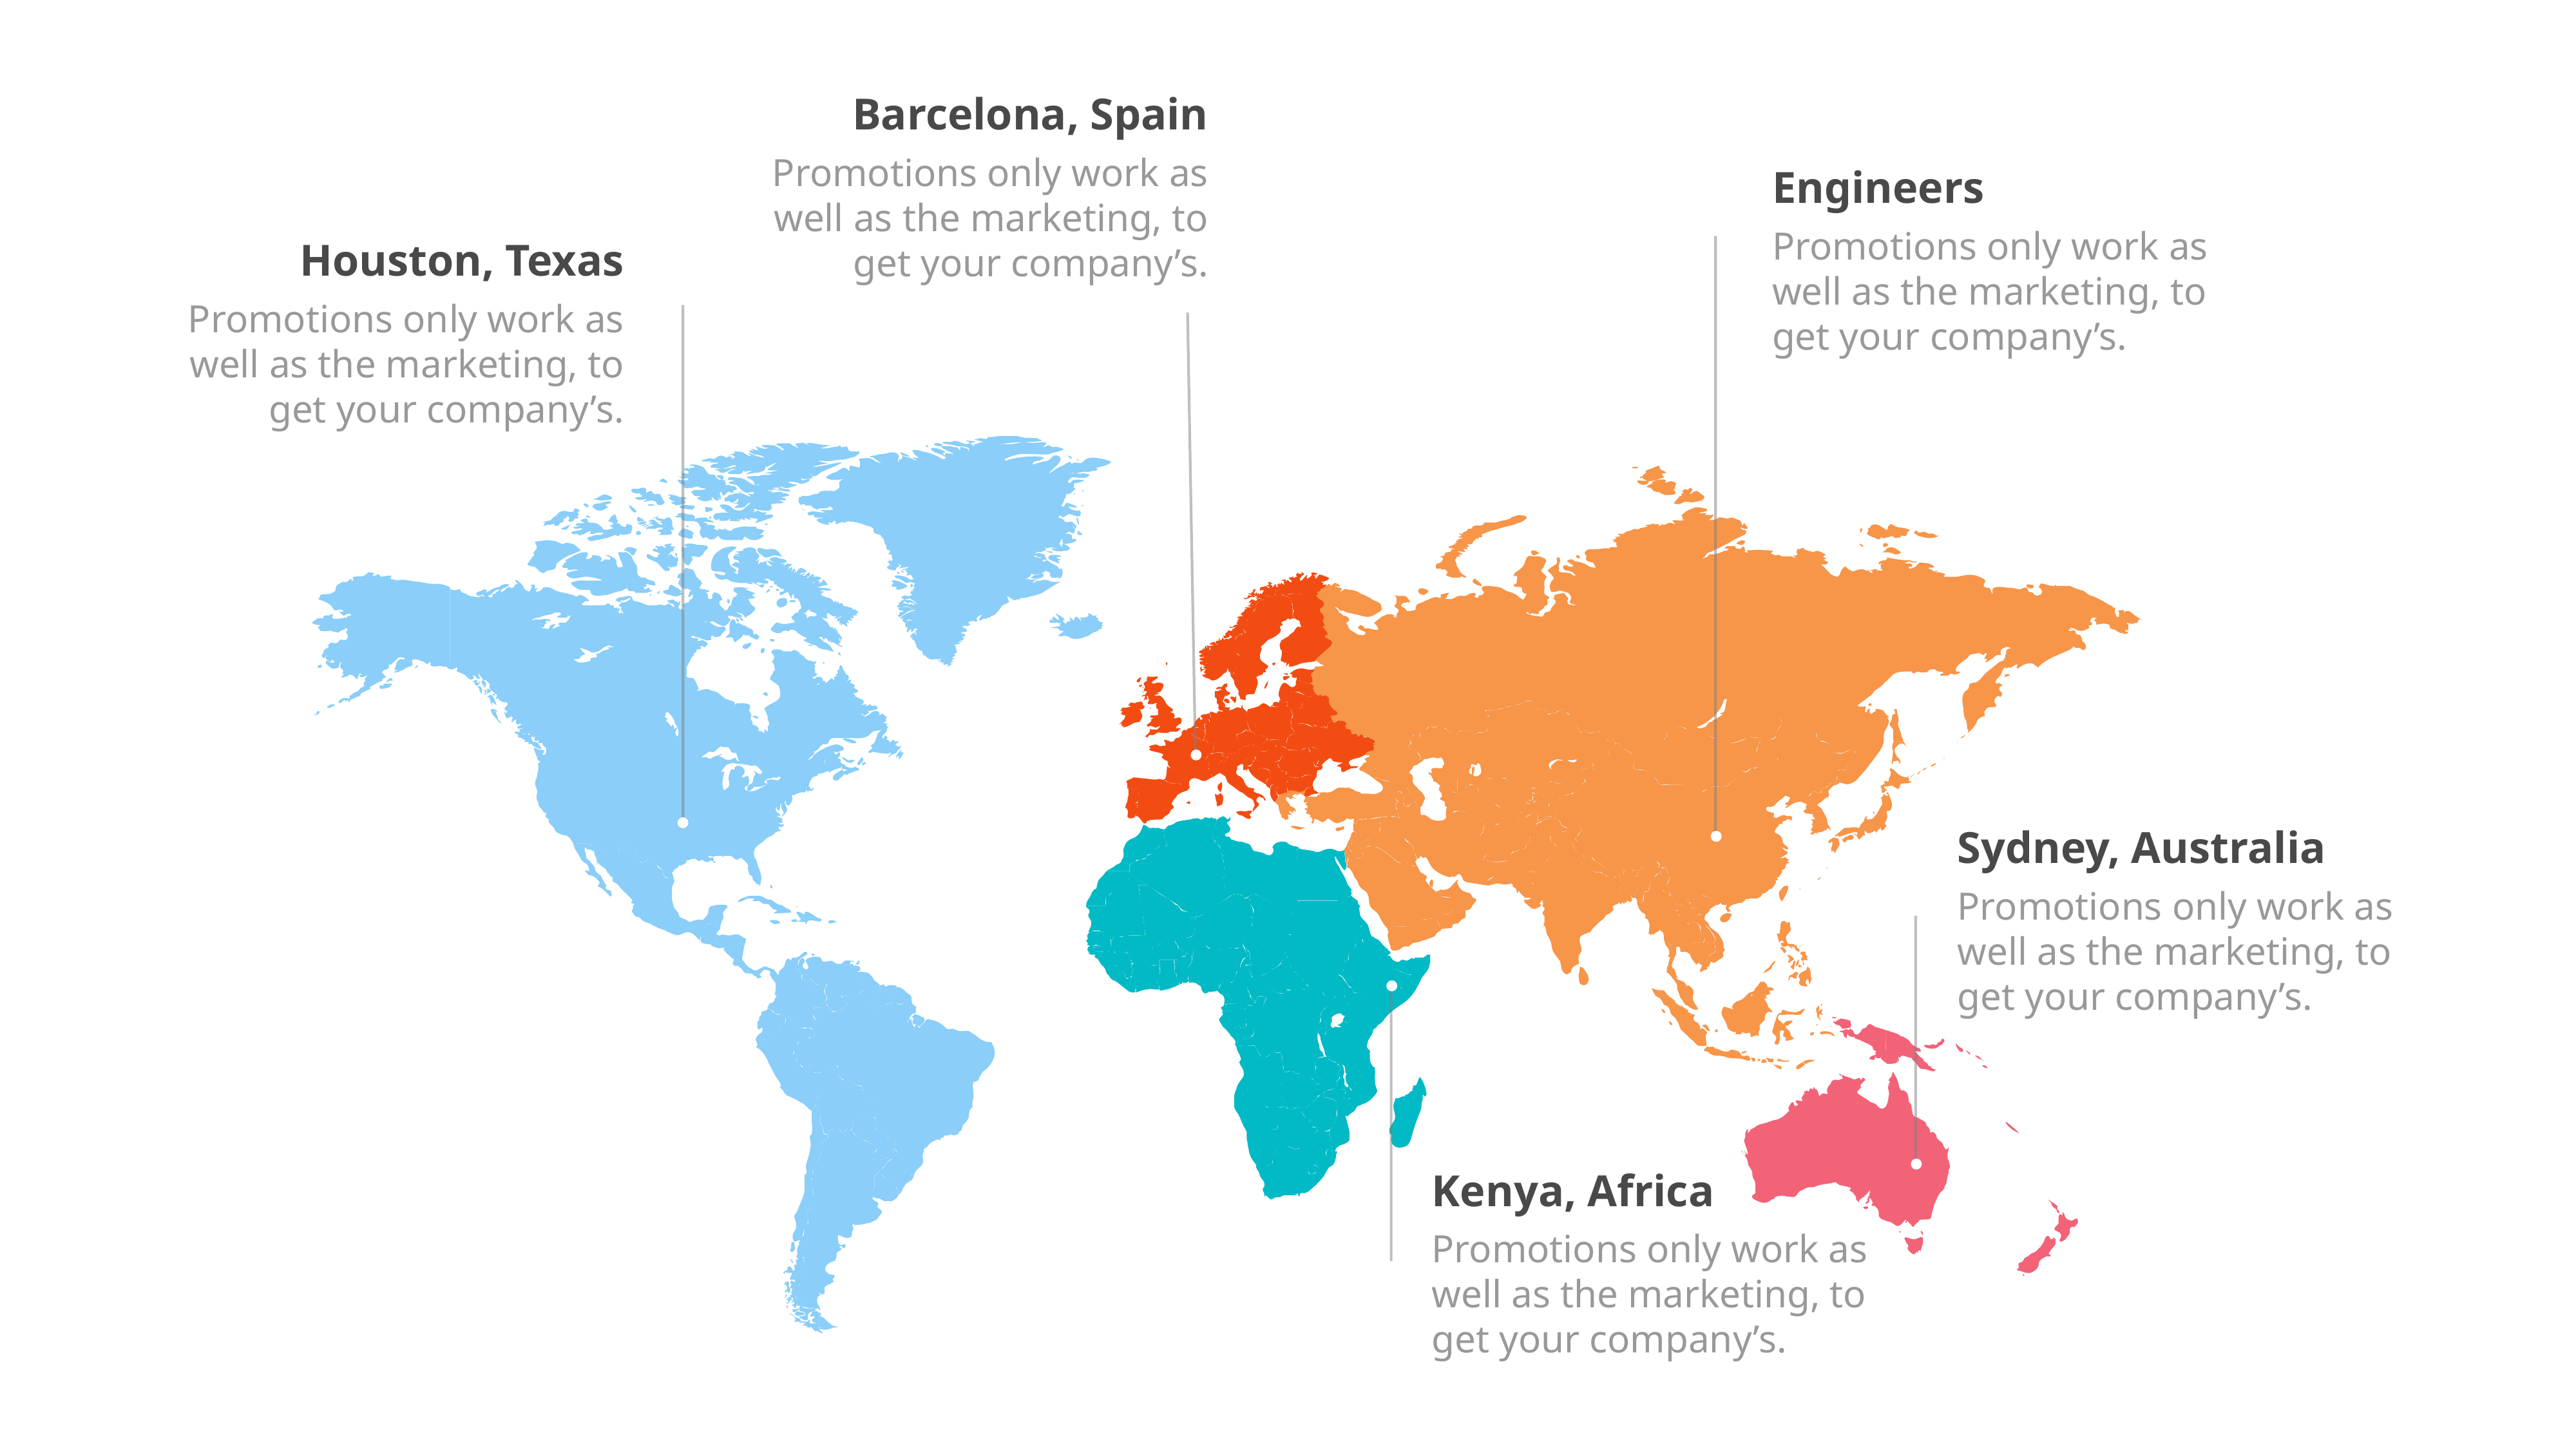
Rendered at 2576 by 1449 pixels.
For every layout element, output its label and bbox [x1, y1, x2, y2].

text_box [146, 228, 634, 437]
text_box [308, 436, 2143, 1334]
text_box [1762, 155, 2246, 364]
text_box [1947, 815, 2430, 1024]
text_box [1422, 1158, 1905, 1367]
text_box [735, 82, 1218, 290]
text_box [1187, 312, 1196, 753]
